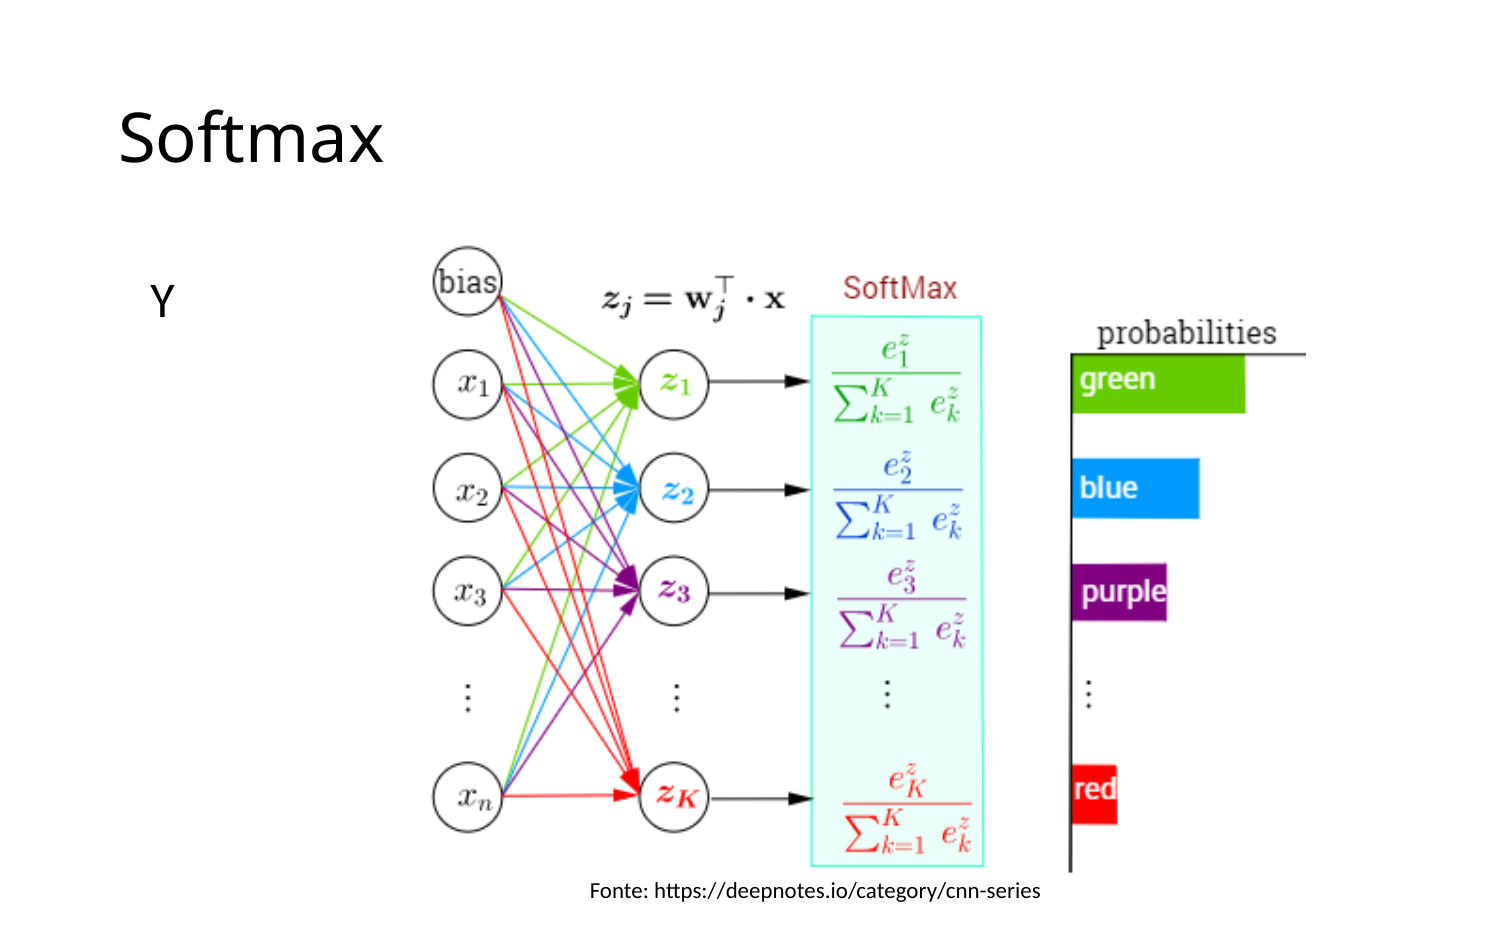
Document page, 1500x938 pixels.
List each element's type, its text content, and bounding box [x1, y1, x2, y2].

text_box Fonte: https://deepnotes.io/category/cnn-series [575, 890, 1057, 910]
picture [407, 220, 1306, 890]
title Softmax [103, 49, 1397, 232]
